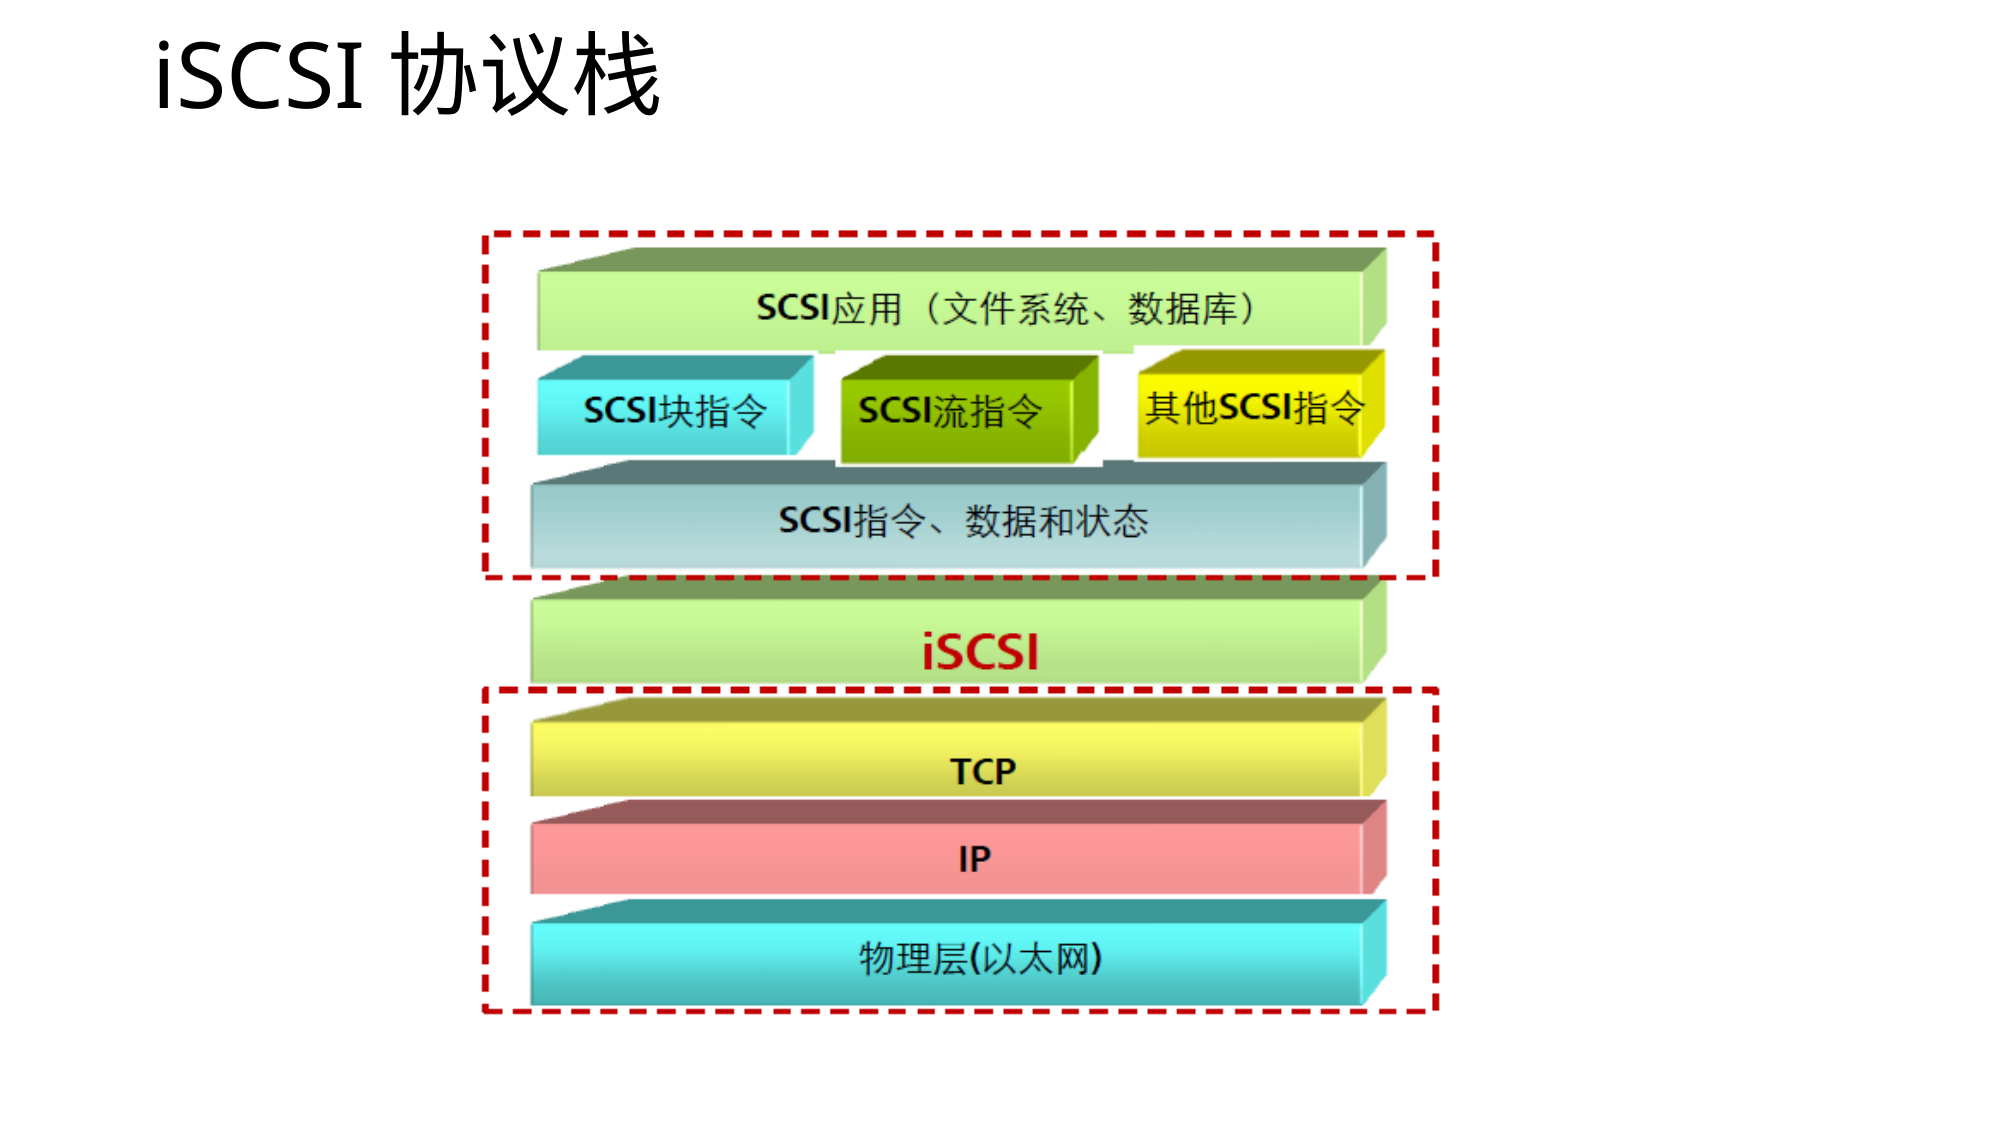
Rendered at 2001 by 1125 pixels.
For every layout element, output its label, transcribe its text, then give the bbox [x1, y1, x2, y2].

picture [460, 217, 1467, 1023]
title iSCSI协议栈 [137, 0, 1863, 159]
